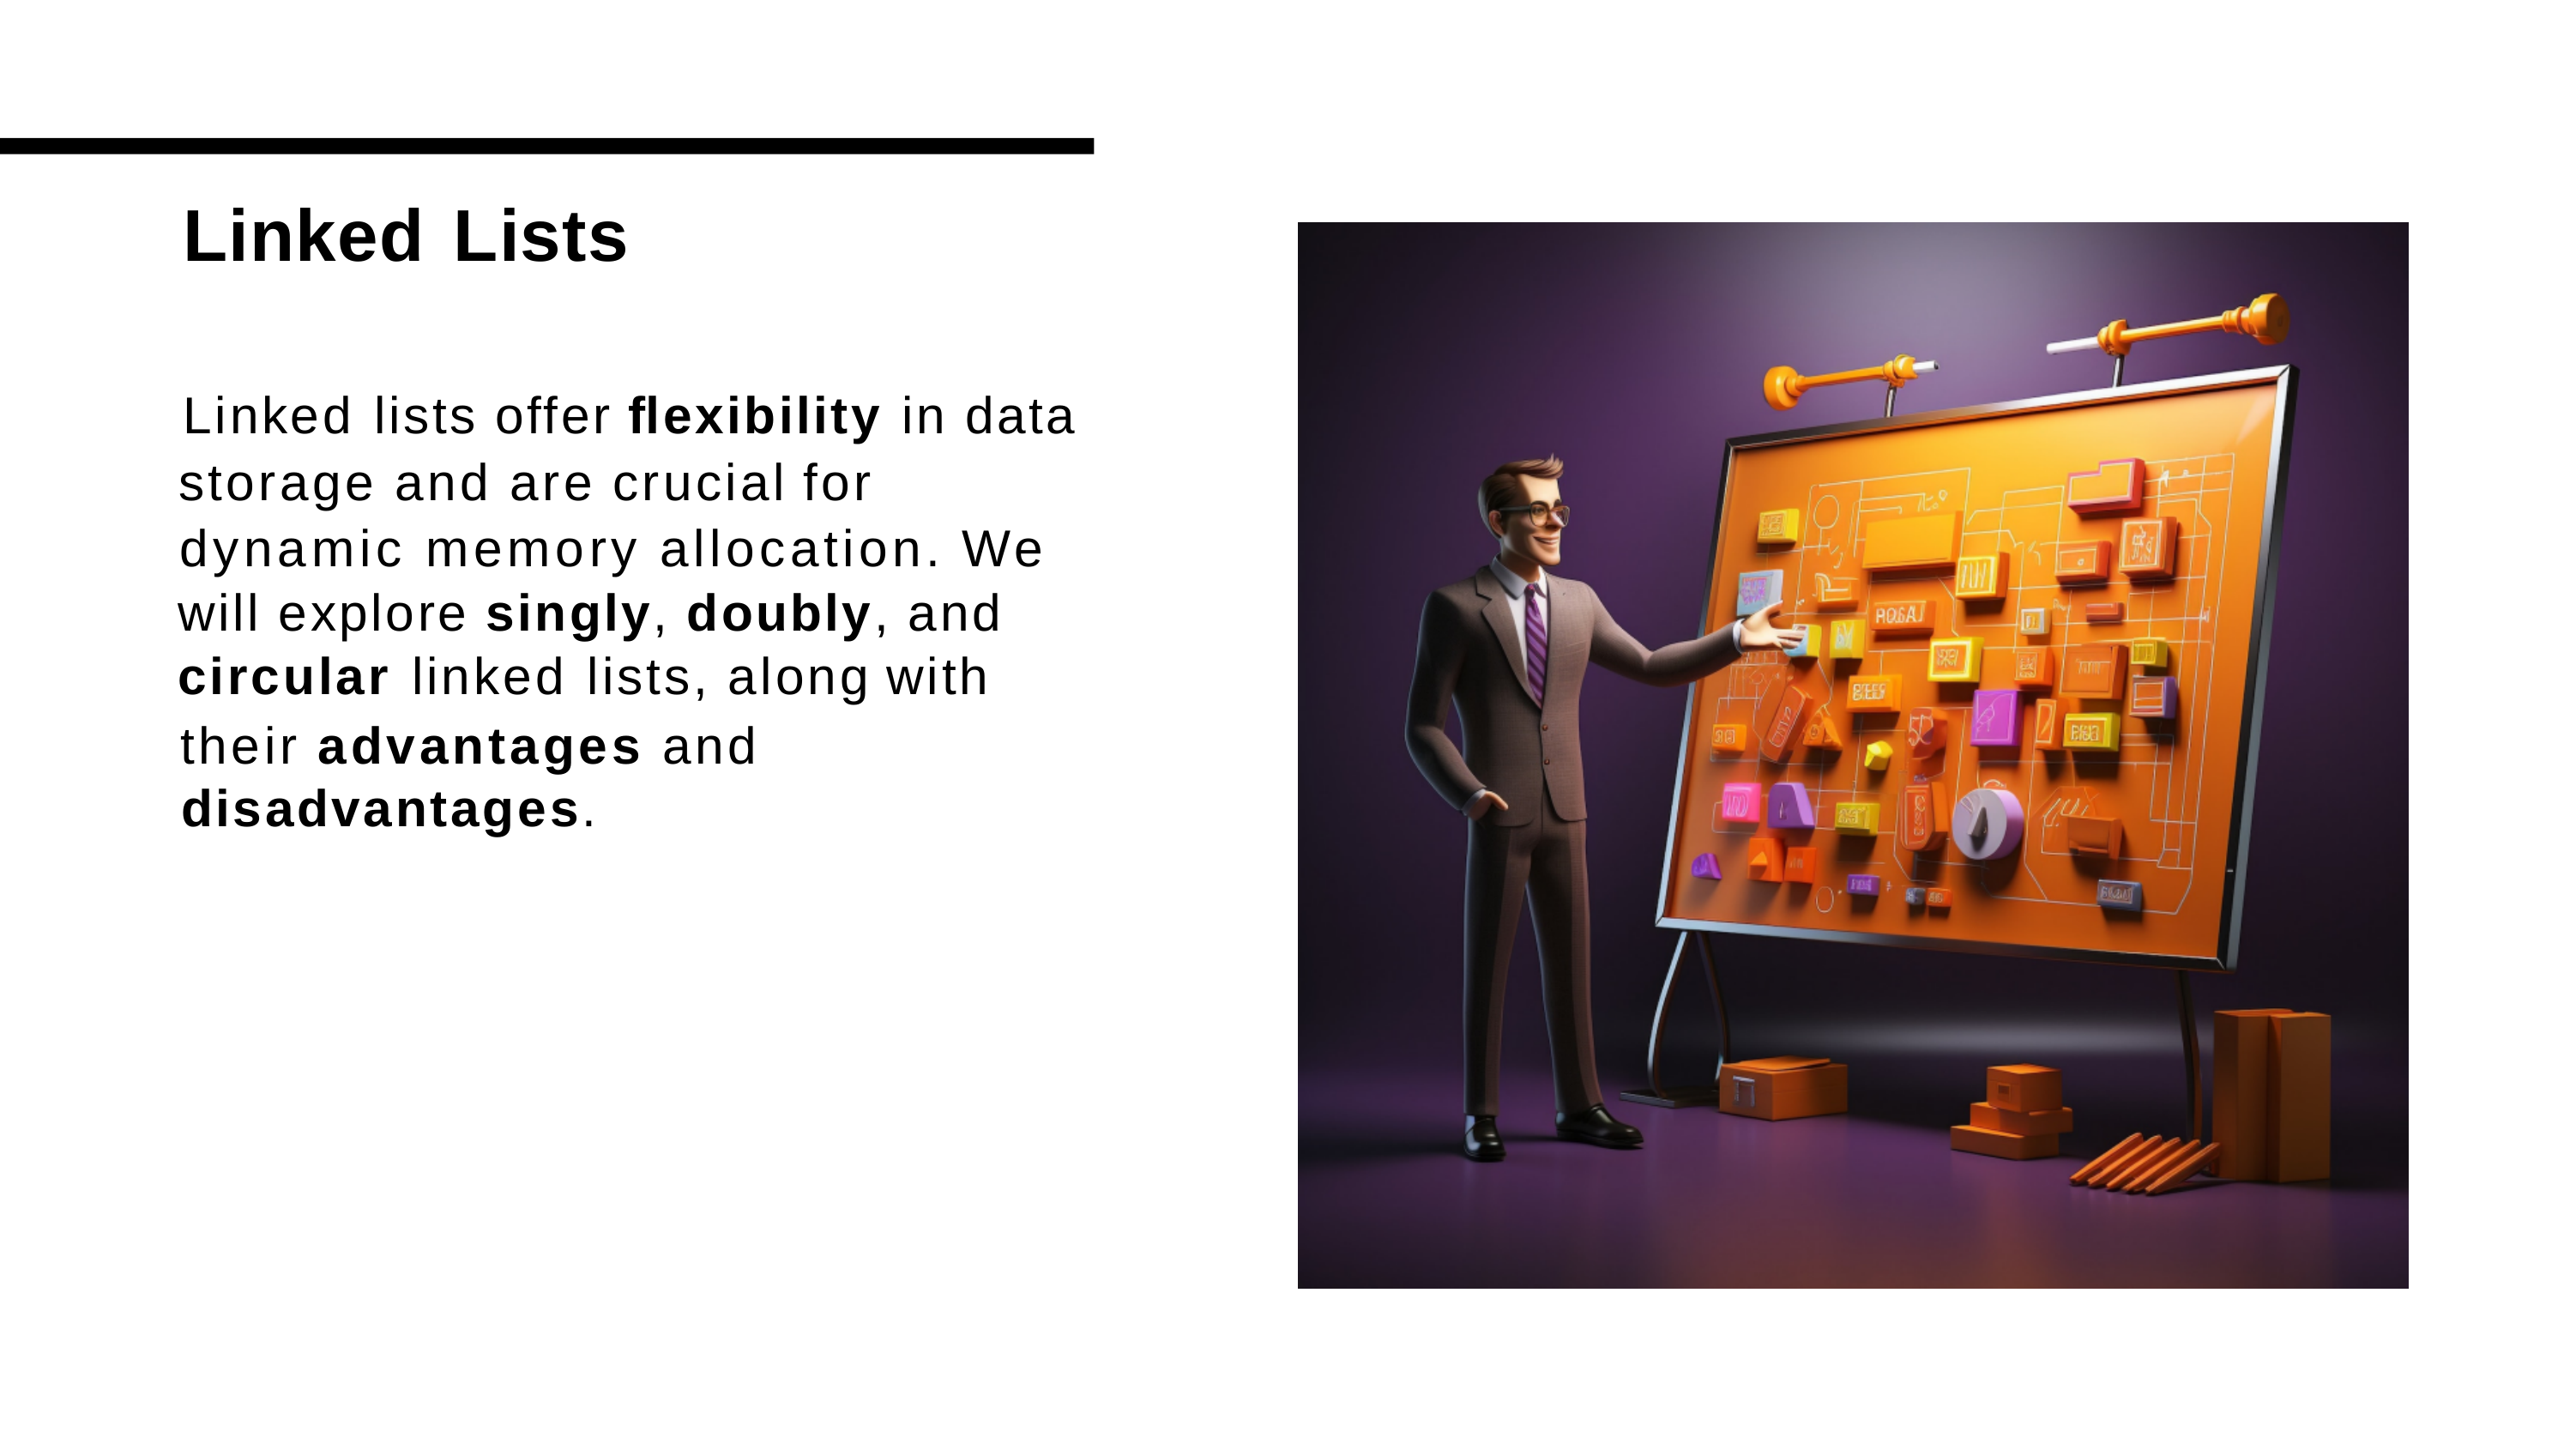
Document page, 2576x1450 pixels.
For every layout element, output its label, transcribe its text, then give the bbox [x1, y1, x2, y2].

text_box Linked Lists Linked lists offer ﬂexibility in data storage and are crucial for dynamic memory allocation. We will explore singly, doubly, and circular linked lists, along with their advantages and disadvantages. [176, 199, 1081, 842]
picture [1298, 222, 2409, 1289]
text_box [0, 137, 1095, 154]
